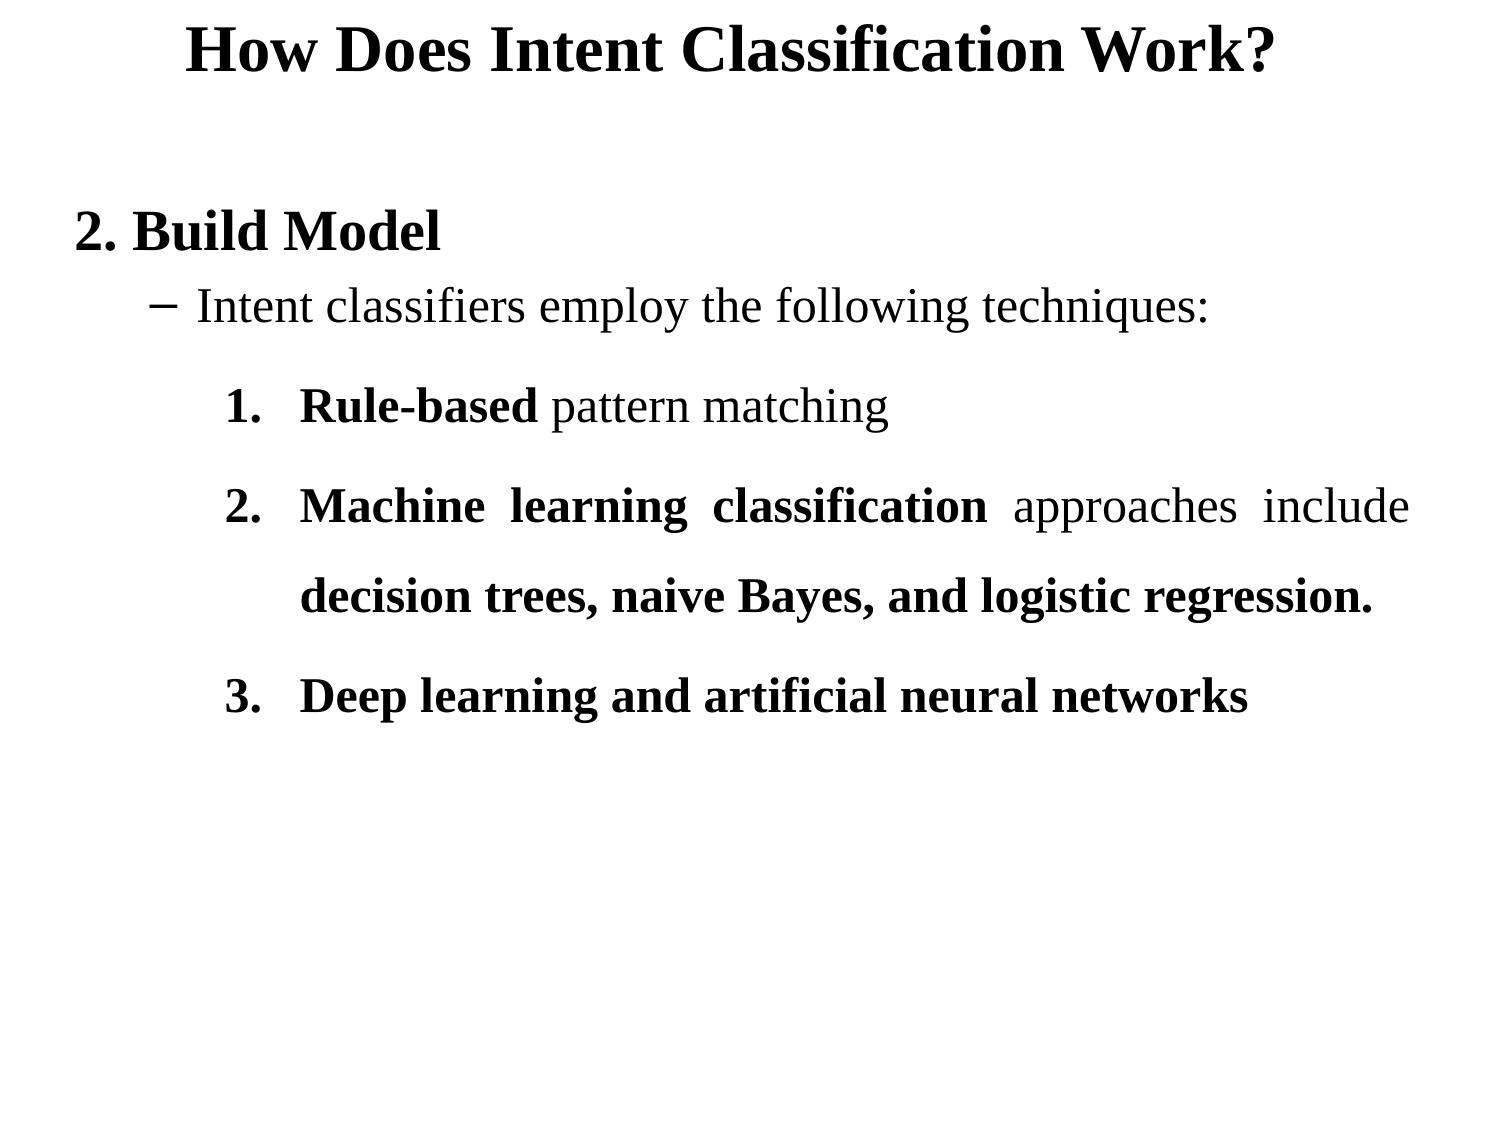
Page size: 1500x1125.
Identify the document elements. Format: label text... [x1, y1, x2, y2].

list 2. Build Model Intent classifiers employ the following techniques: Rule-based pattern matching Machine learning classification approaches include decision trees, naive Bayes, and logistic regression. Deep learning and artificial neural networks [59, 149, 1426, 893]
title How Does Intent Classification Work? [65, 0, 1416, 95]
